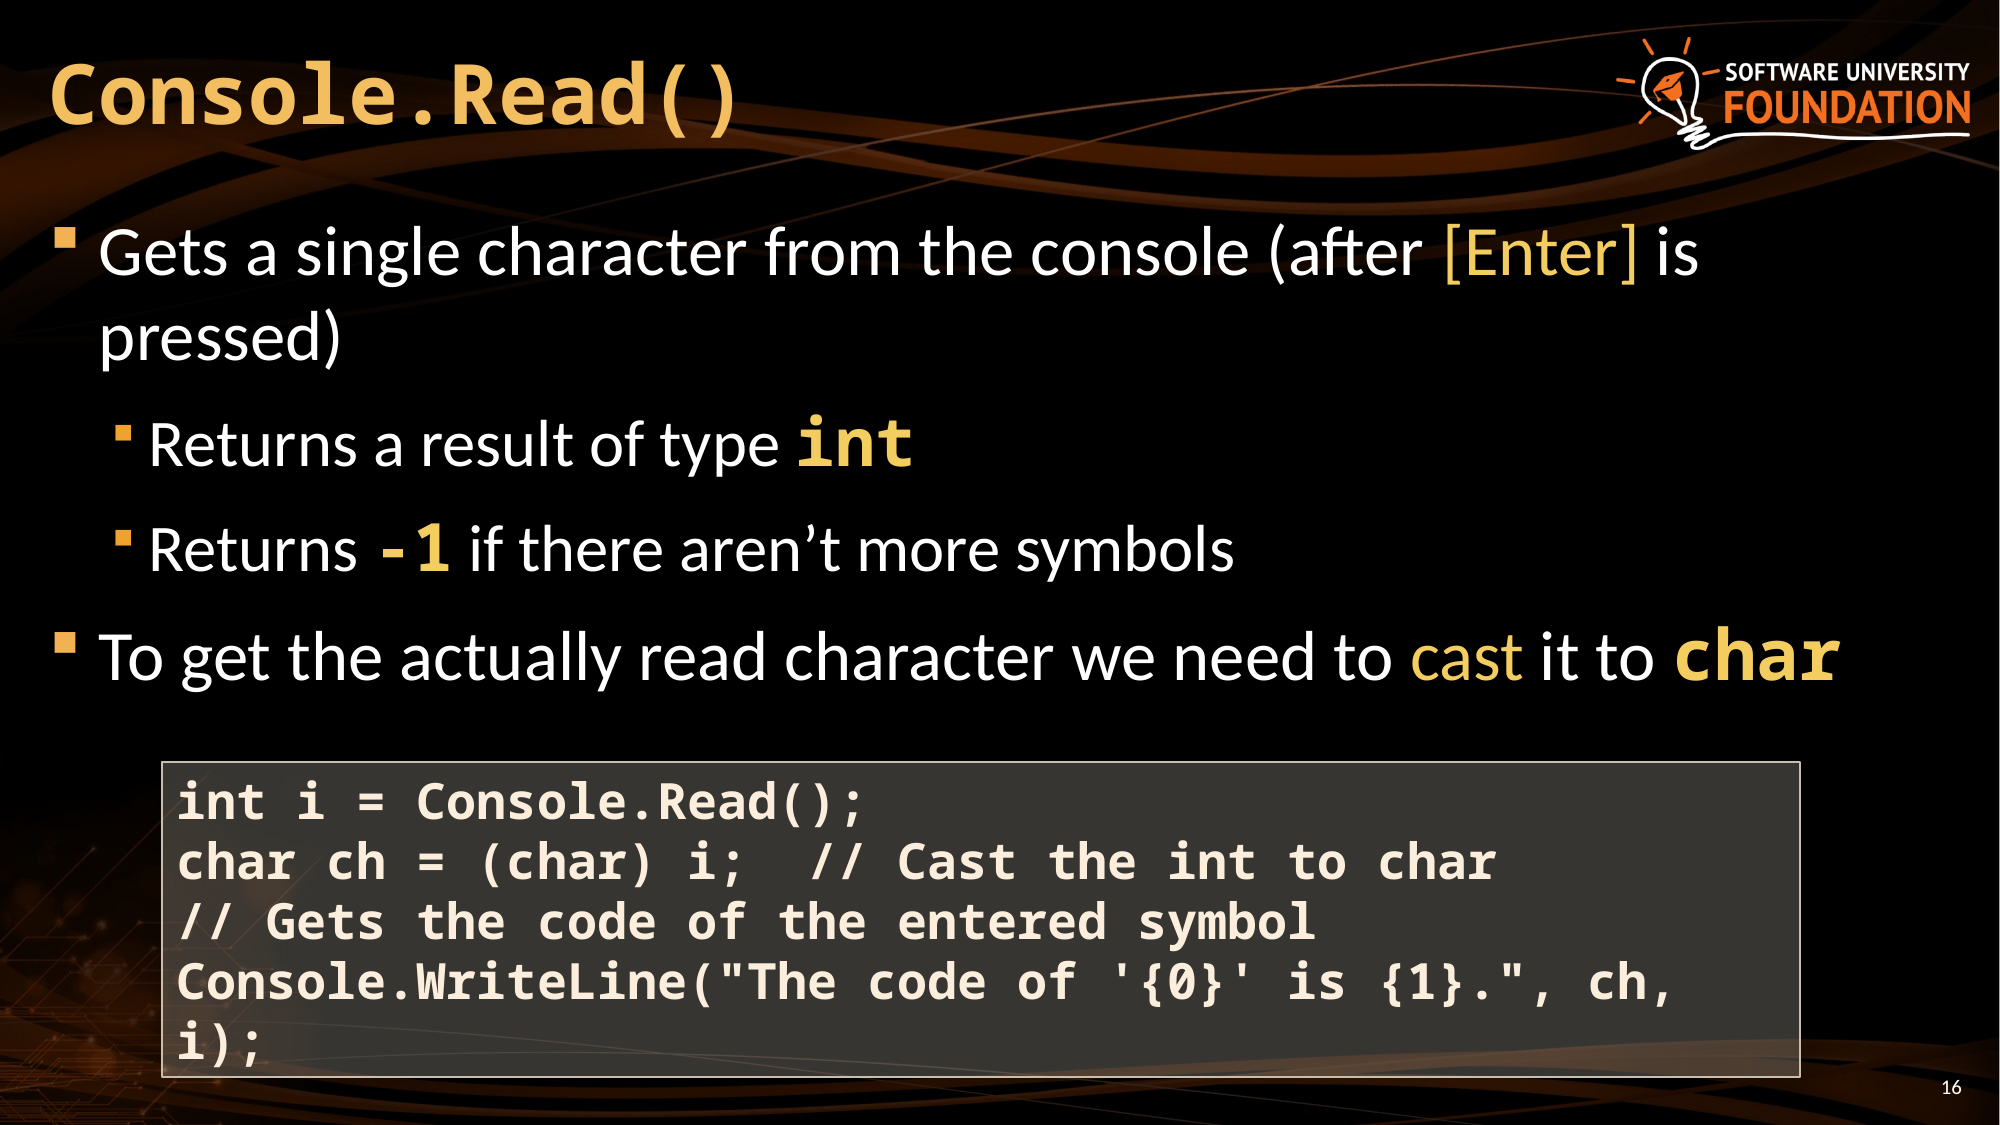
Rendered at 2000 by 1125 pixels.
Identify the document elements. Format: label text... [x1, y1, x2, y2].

title Console.Read() [30, 6, 1602, 189]
picture [0, 0, 2000, 1125]
list Gets a single character from the console (after [Enter] is pressed) Returns a result of type int Returns -1 if there aren’t more symbols To get the actually read character we need to cast it to char [31, 198, 1968, 1113]
text_box int i = Console.Read(); char ch = (char) i; // Cast the int to char // Gets the code of the entered symbol Console.WriteLine("The code of '{0}' is {1}.", ch, i); [162, 762, 1800, 1078]
